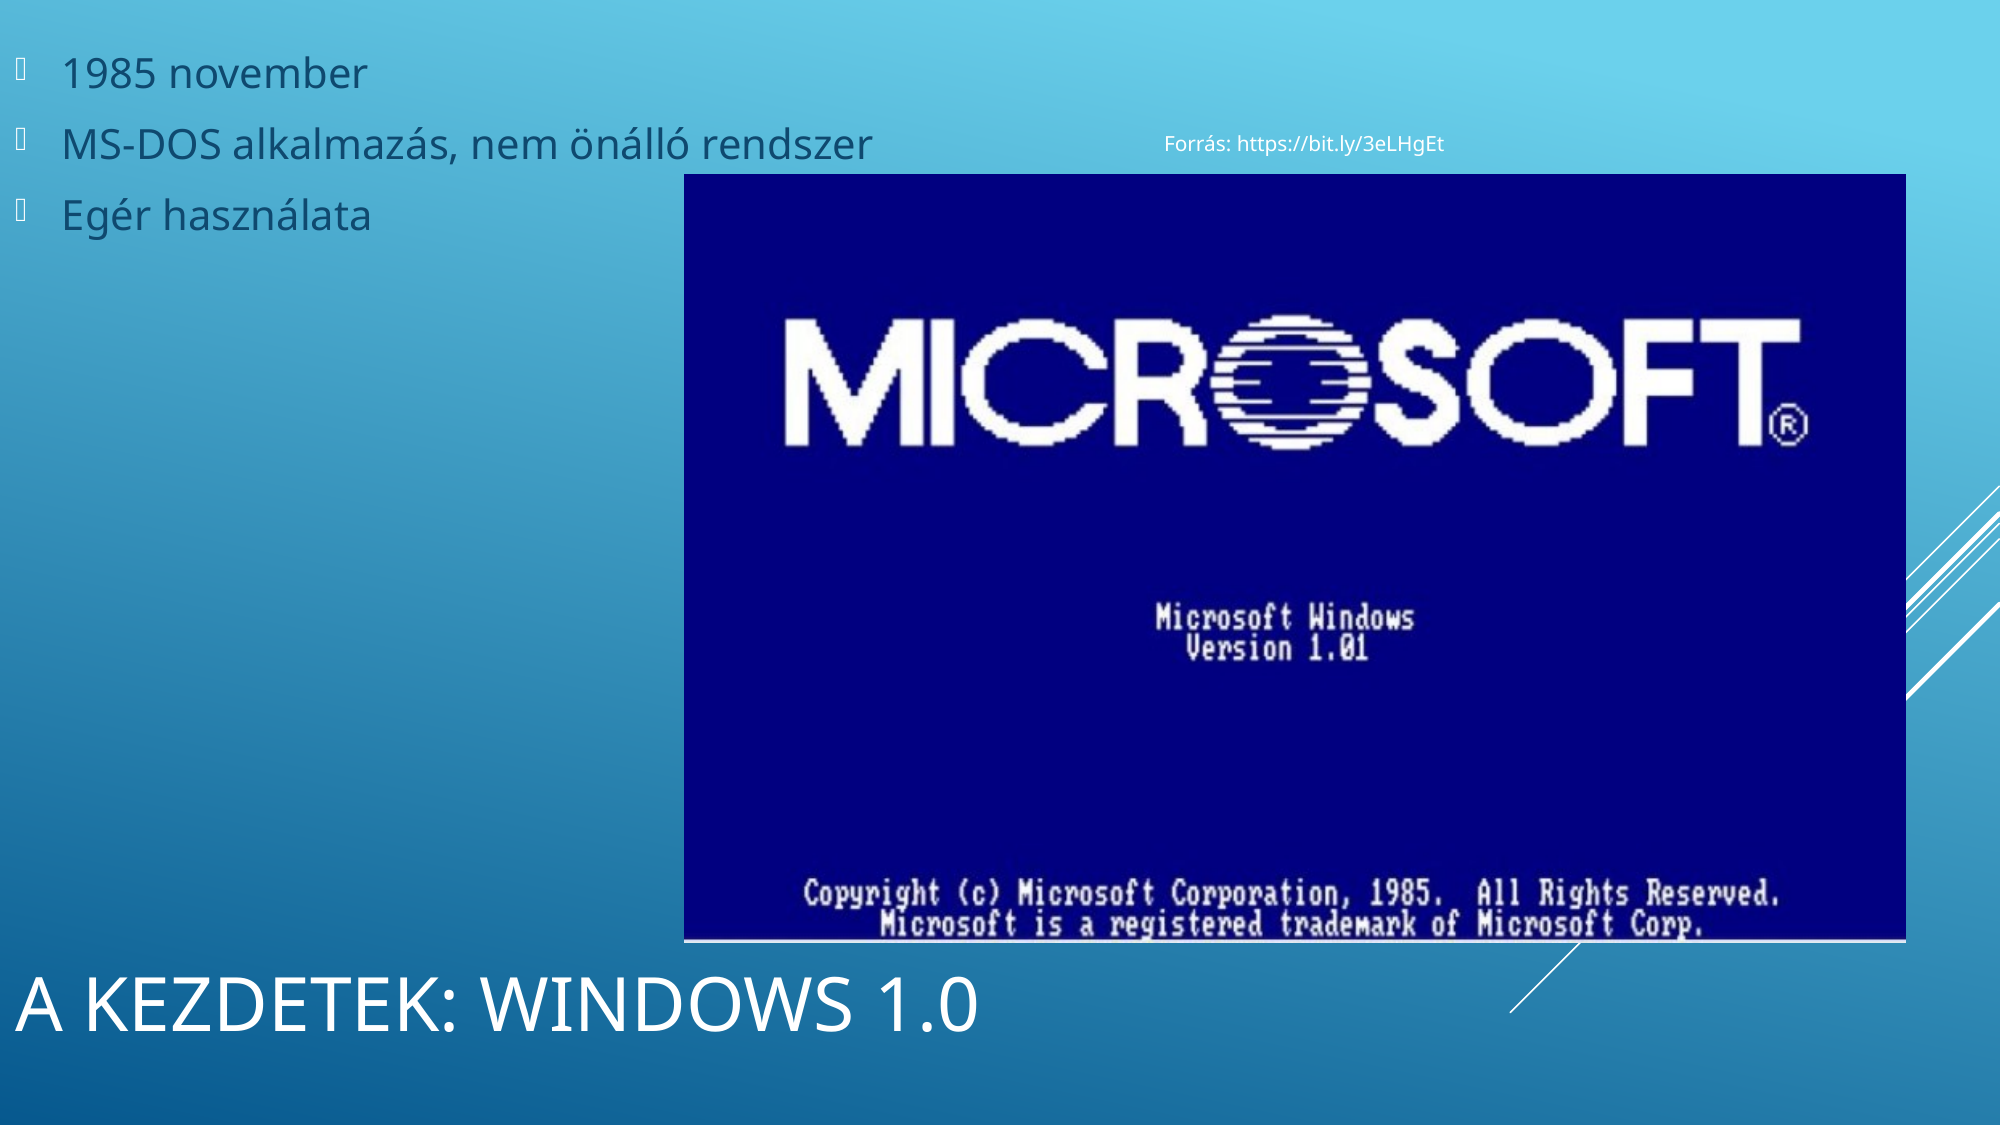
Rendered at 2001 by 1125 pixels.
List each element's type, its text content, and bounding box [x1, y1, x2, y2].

text_box Forrás: https://bit.ly/3eLHgEt [1149, 122, 2000, 163]
picture [684, 174, 1906, 943]
title a kezdetek: Windows 1.0 [0, 877, 1400, 1125]
list 1985 november MS-DOS alkalmazás, nem önálló rendszer Egér használata [0, 0, 1400, 440]
